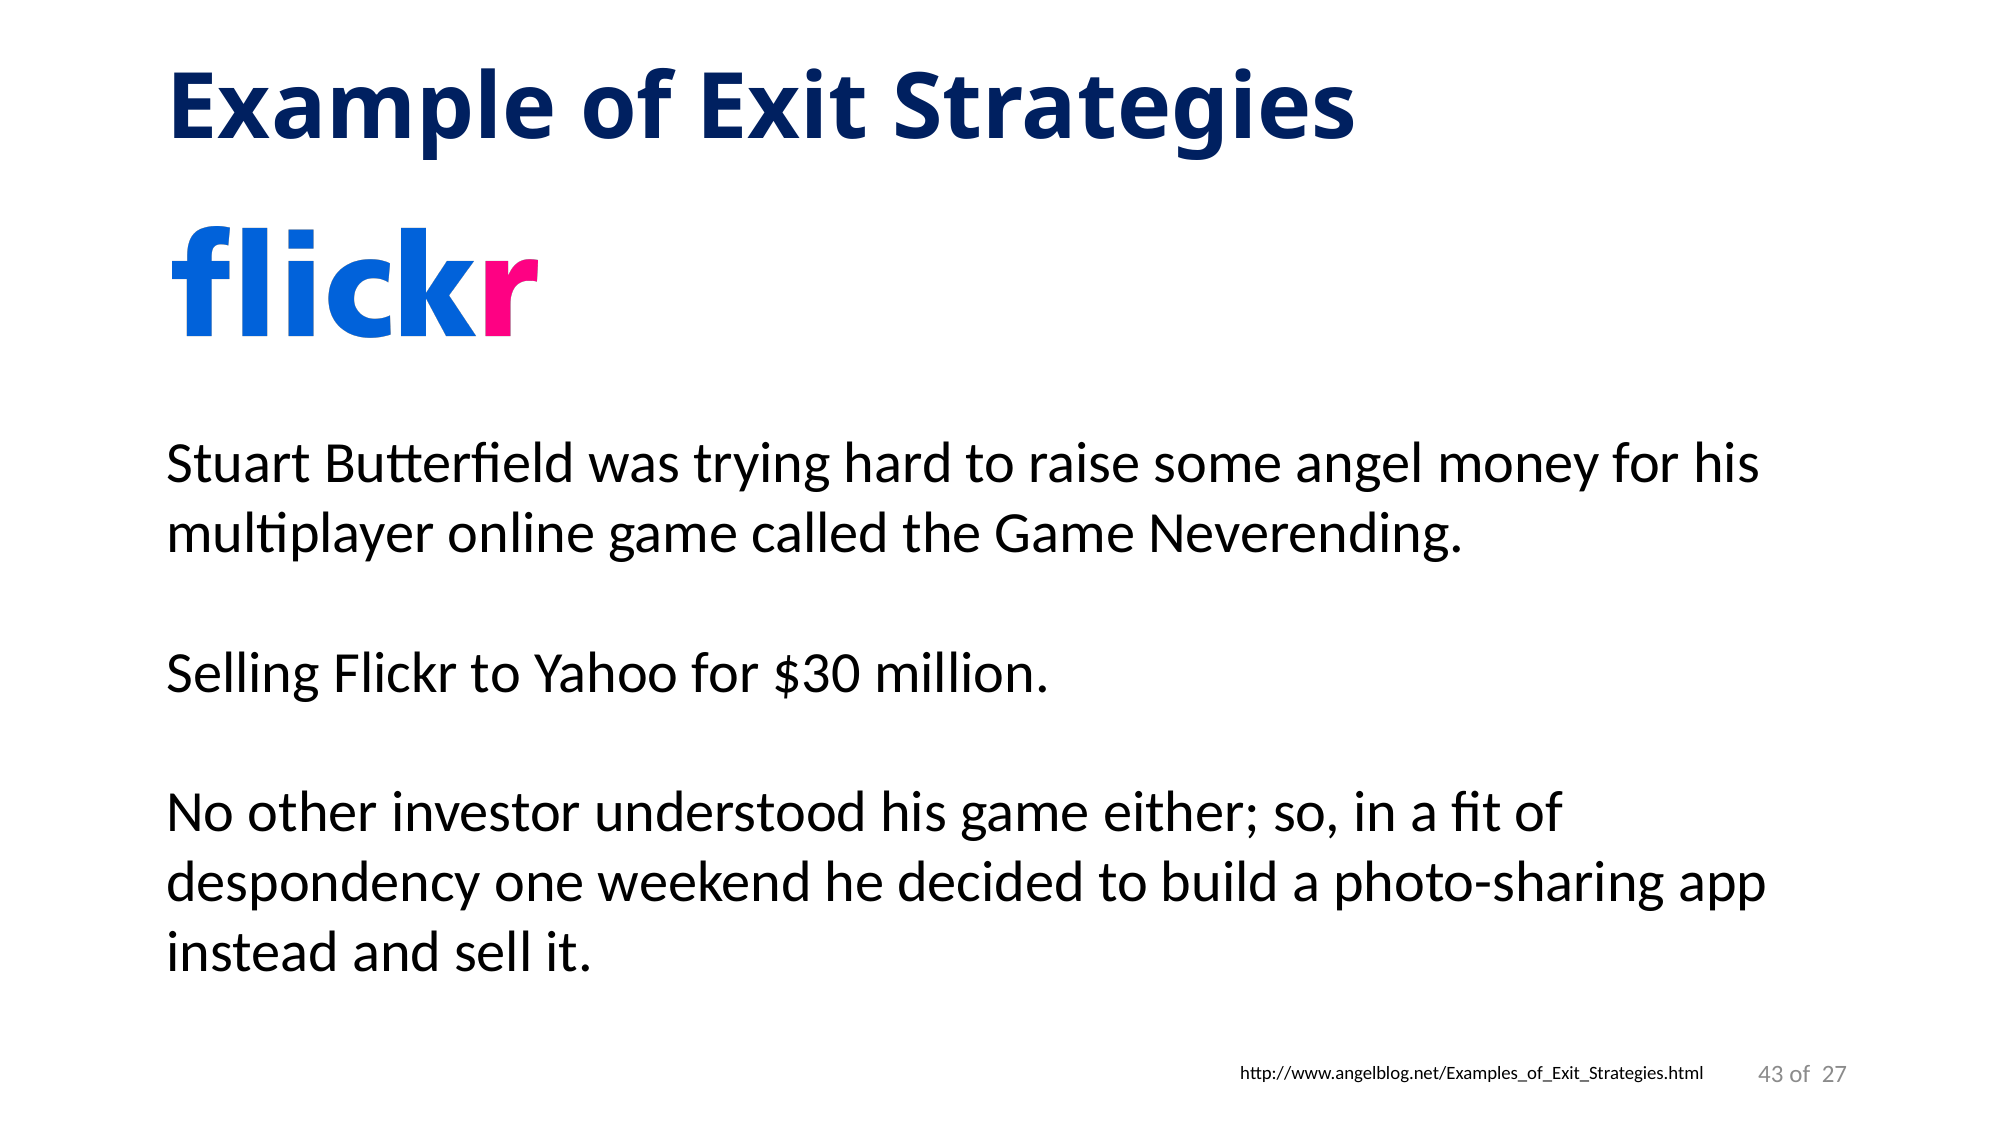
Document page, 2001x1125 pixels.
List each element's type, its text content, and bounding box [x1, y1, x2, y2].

slide_number 43 [1412, 1042, 1863, 1103]
text_box Example of Exit Strategies [151, 0, 1877, 218]
text_box http://www.angelblog.net/Examples_of_Exit_Strategies.html [1225, 1053, 1719, 1091]
text_box Stuart Butterfield was trying hard to raise some angel money for his multiplayer online game called the Game Neverending. Selling Flickr to Yahoo for $30 million. No other investor understood his game either; so, in a fit of despondency one weekend he decided to build a photo-sharing app instead and sell it. [151, 346, 1863, 991]
picture [172, 226, 538, 338]
